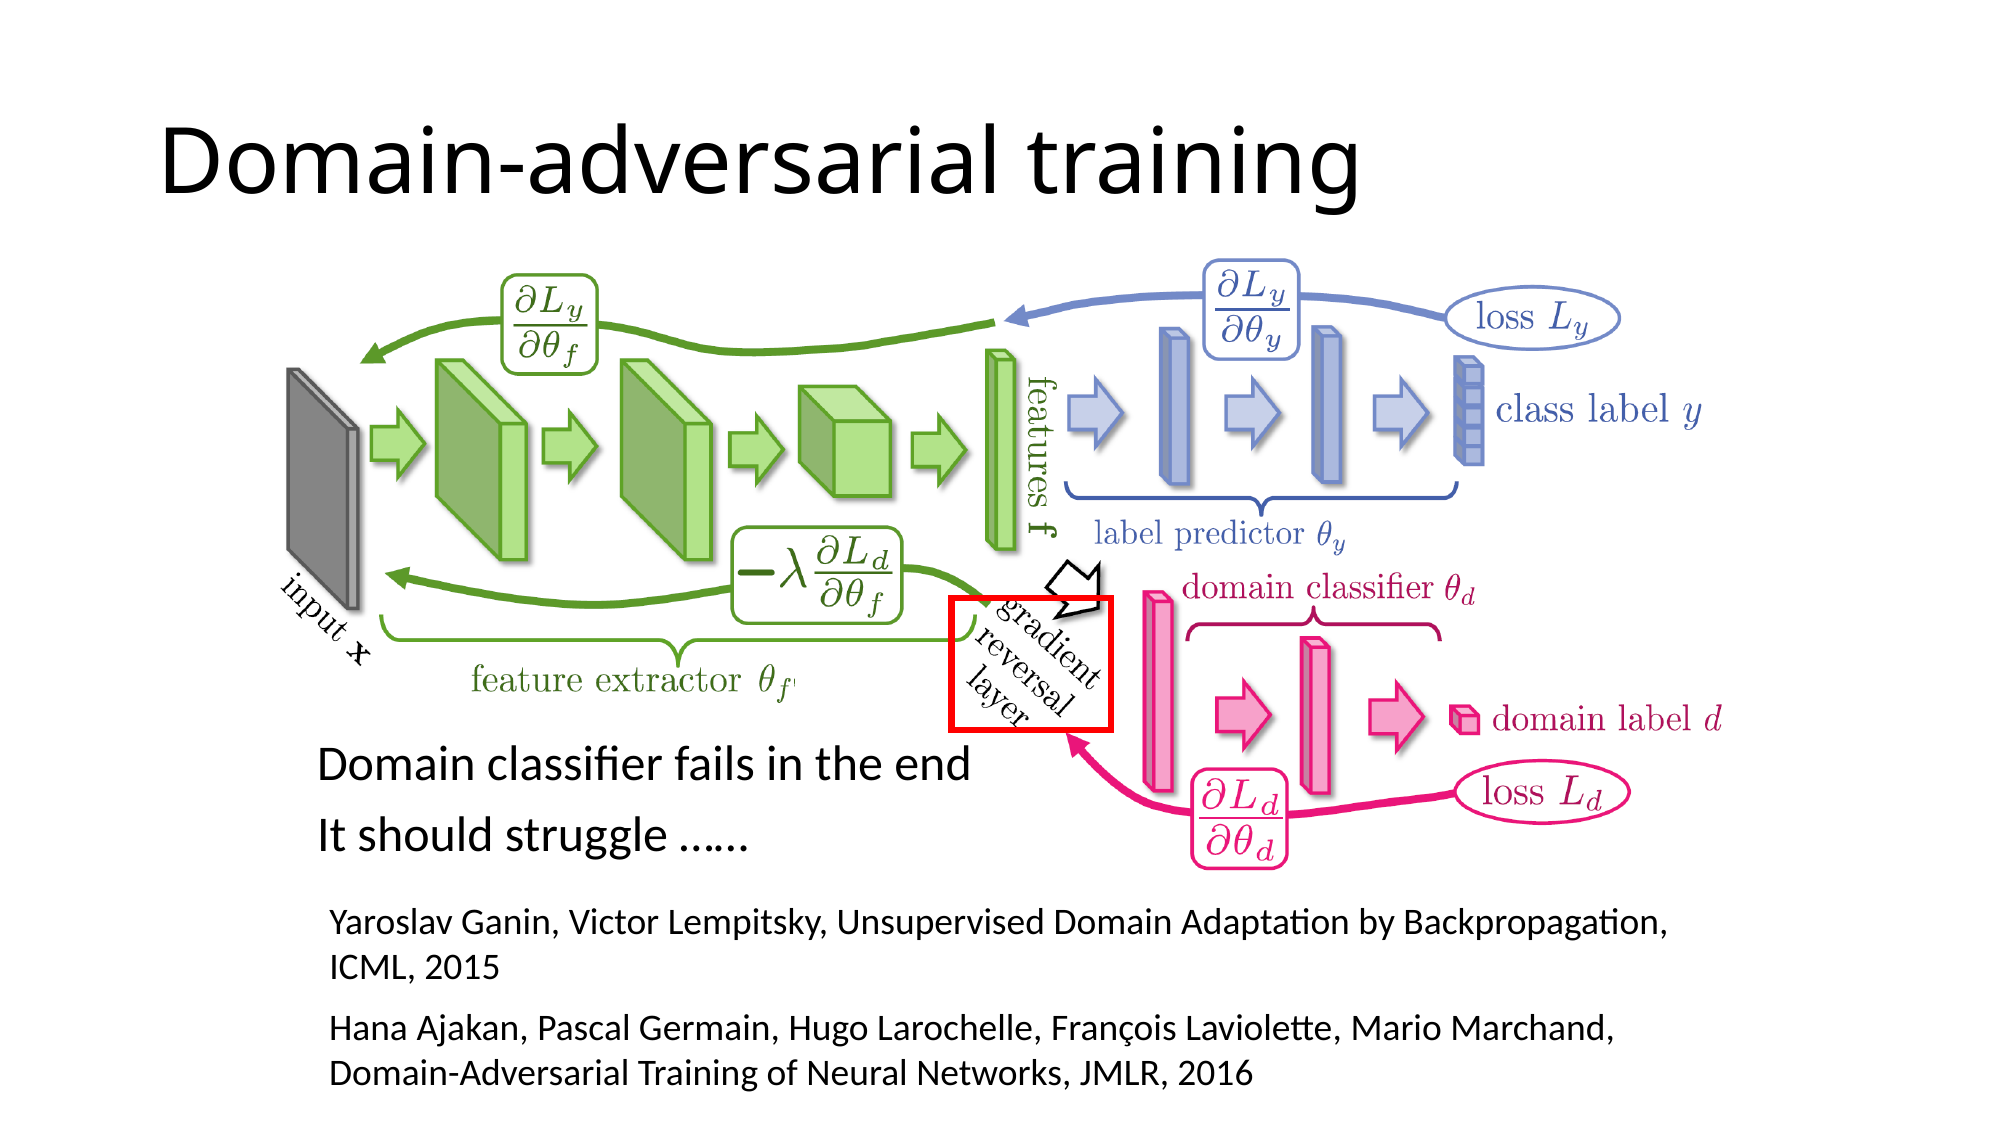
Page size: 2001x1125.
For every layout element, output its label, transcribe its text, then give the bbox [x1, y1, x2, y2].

text_box Yaroslav Ganin, Victor Lempitsky, Unsupervised Domain Adaptation by Backpropagation, ICML, 2015 [314, 889, 1698, 995]
picture [249, 243, 1750, 880]
text_box Hana Ajakan, Pascal Germain, Hugo Larochelle, François Laviolette, Mario Marchand, Domain-Adversarial Training of Neural Networks, JMLR, 2016 [314, 996, 1750, 1101]
title Domain-adversarial training [142, 55, 1867, 273]
